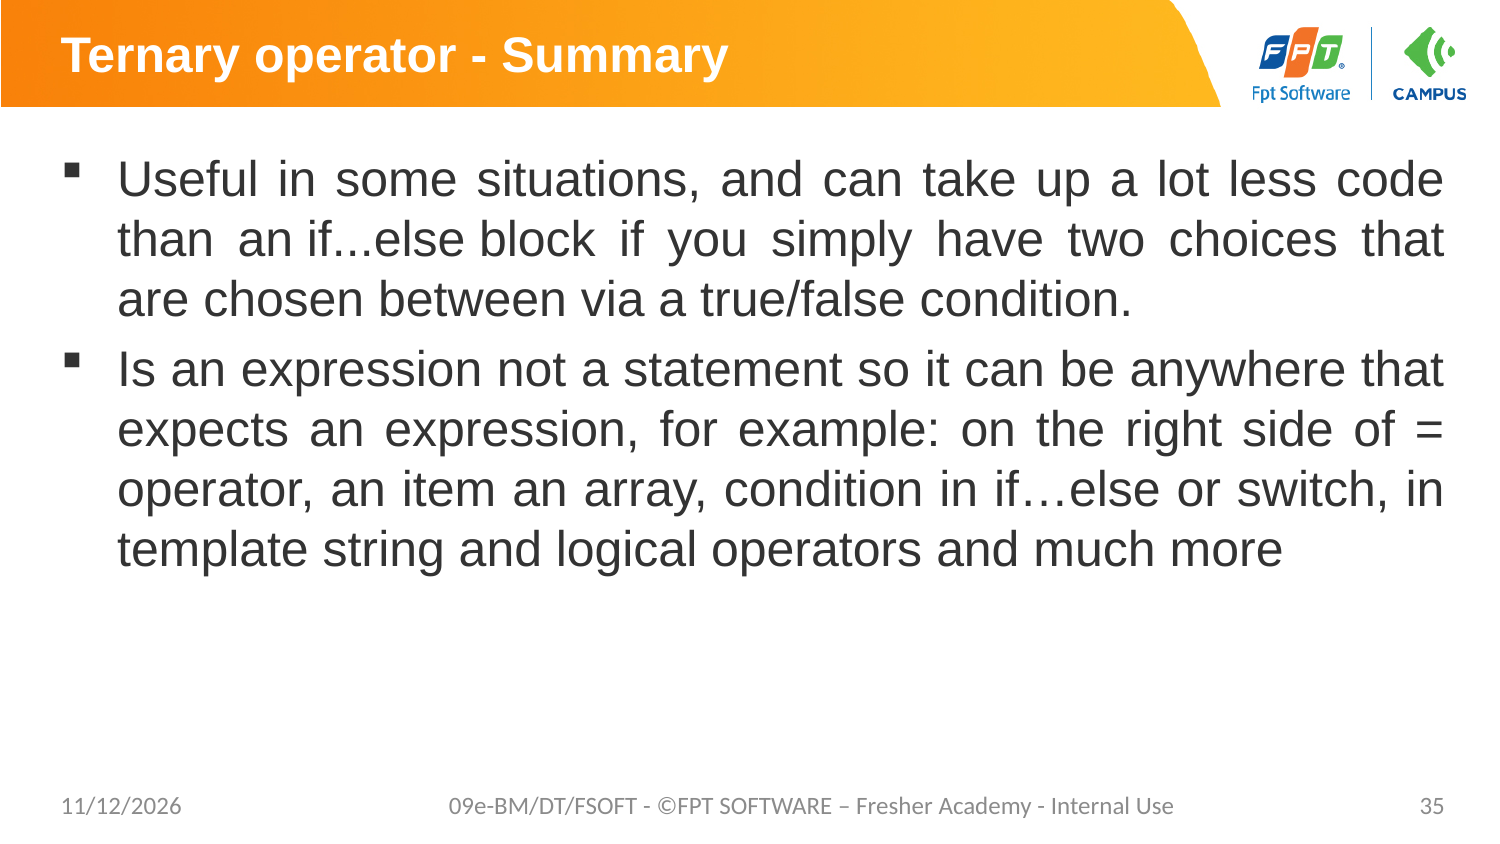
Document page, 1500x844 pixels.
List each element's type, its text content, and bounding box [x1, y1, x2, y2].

title Ternary operator - Summary [45, 0, 1176, 106]
footer 09e-BM/DT/FSOFT - ©FPT SOFTWARE – Fresher Academy - Internal Use [289, 782, 1335, 827]
list Useful in some situations, and can take up a lot less code than an if...else block if you simply have two choices that are chosen between via a true/false condition. Is an expression not a statement so it can be anywhere that expects an expression, for example: on the right side of = operator, an item an array, condition in if…else or switch, in template string and logical operators and much more [45, 139, 1461, 754]
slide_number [45, 782, 270, 827]
slide_number 35 [1350, 782, 1461, 827]
picture [1, 0, 1499, 844]
